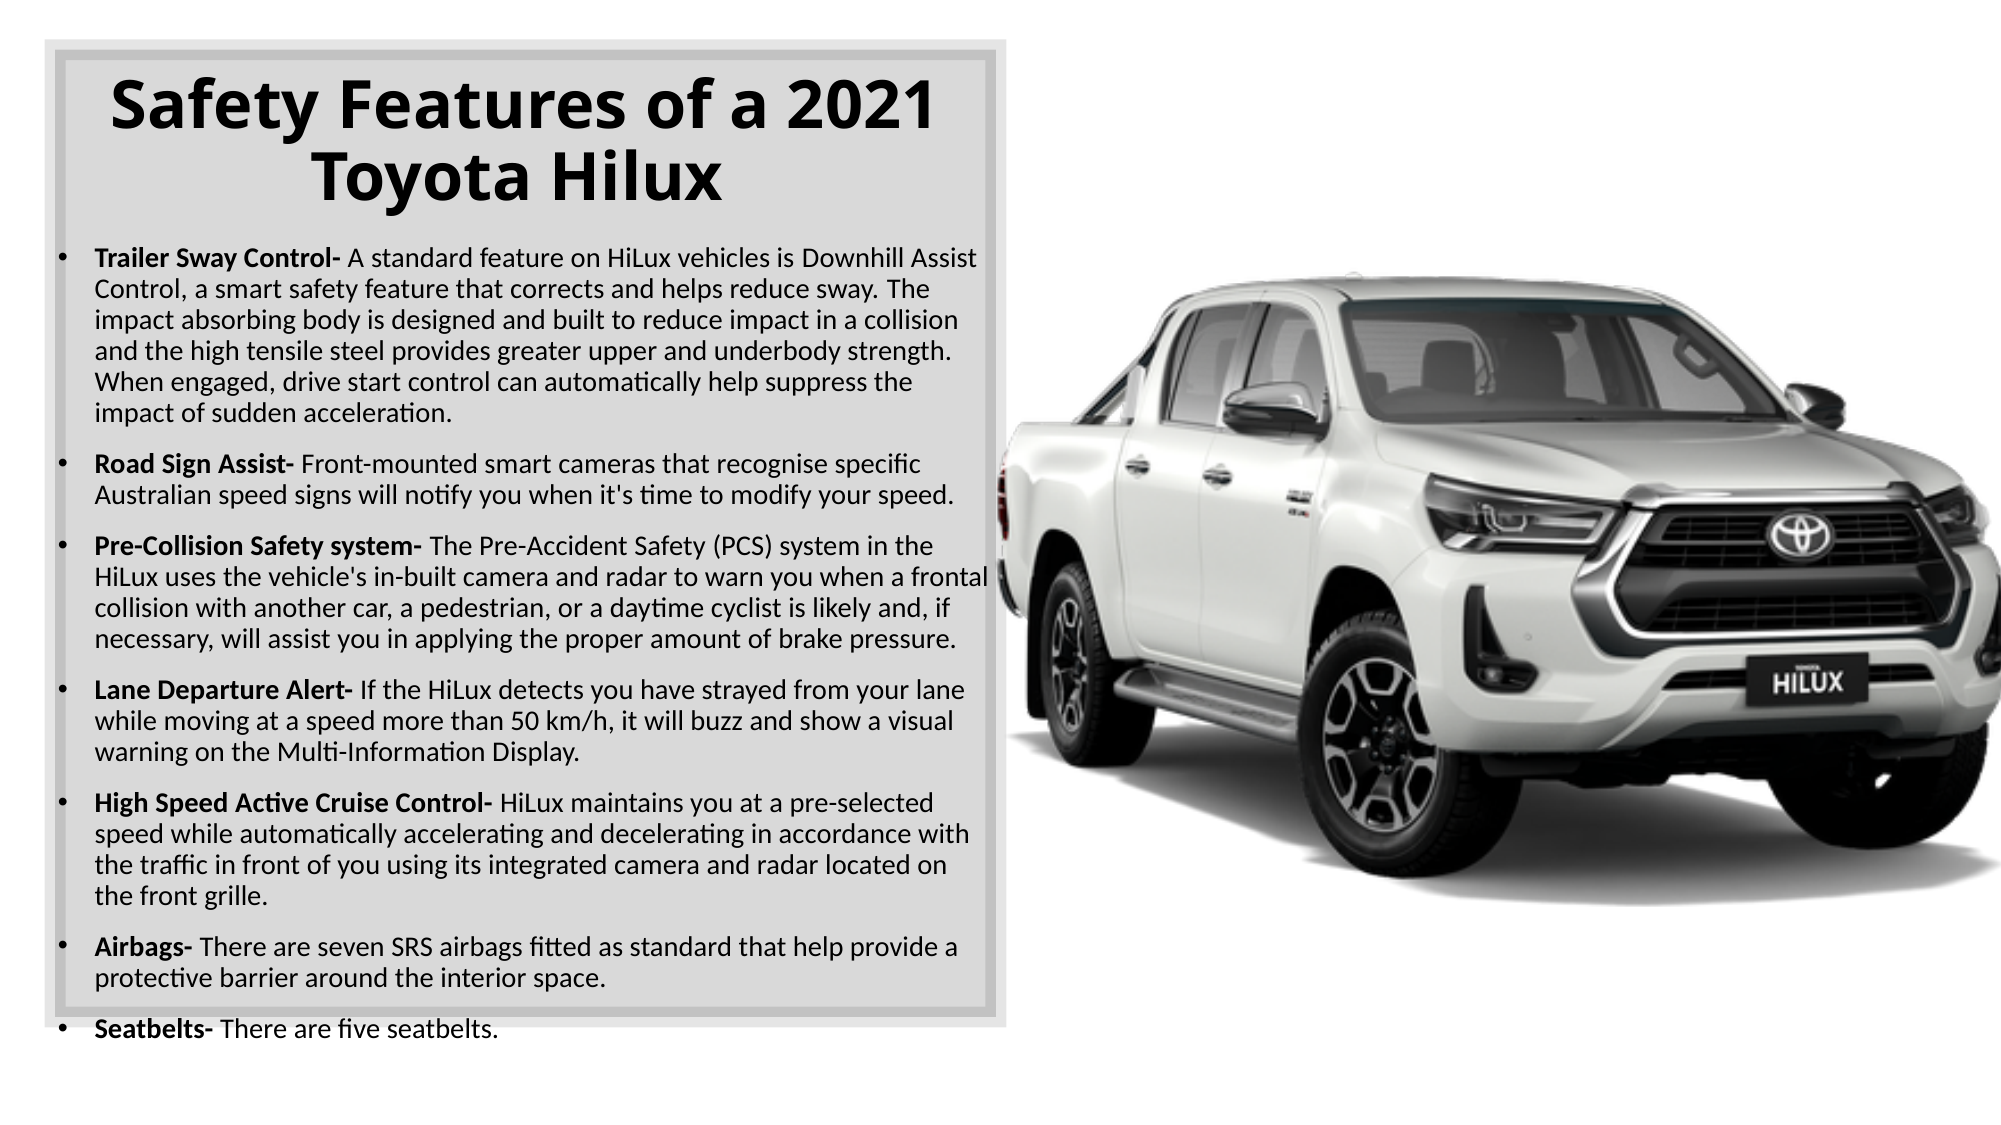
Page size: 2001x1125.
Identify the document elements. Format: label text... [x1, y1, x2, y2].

list Trailer Sway Control- A standard feature on HiLux vehicles is Downhill Assist Control, a smart safety feature that corrects and helps reduce sway. The impact absorbing body is designed and built to reduce impact in a collision and the high tensile steel provides greater upper and underbody strength. When engaged, drive start control can automatically help suppress the impact of sudden acceleration. Road Sign Assist- Front-mounted smart cameras that recognise specific Australian speed signs will notify you when it's time to modify your speed. Pre-Collision Safety system- The Pre-Accident Safety (PCS) system in the HiLux uses the vehicle's in-built camera and radar to warn you when a frontal collision with another car, a pedestrian, or a daytime cyclist is likely and, if necessary, will assist you in applying the proper amount of brake pressure. Lane Departure Alert- If the HiLux detects you have strayed from your lane while moving at a speed more than 50 km/h, it will buzz and show a visual warning on the Multi-Information Display. High Speed Active Cruise Control- HiLux maintains you at a pre-selected speed while automatically accelerating and decelerating in accordance with the traffic in front of you using its integrated camera and radar located on the front grille. Airbags- There are seven SRS airbags fitted as standard that help provide a protective barrier around the interior space. Seatbelts- There are five seatbelts. [42, 235, 1009, 1076]
picture [912, 257, 2001, 907]
title Safety Features of a 2021 Toyota Hilux [55, 49, 996, 235]
